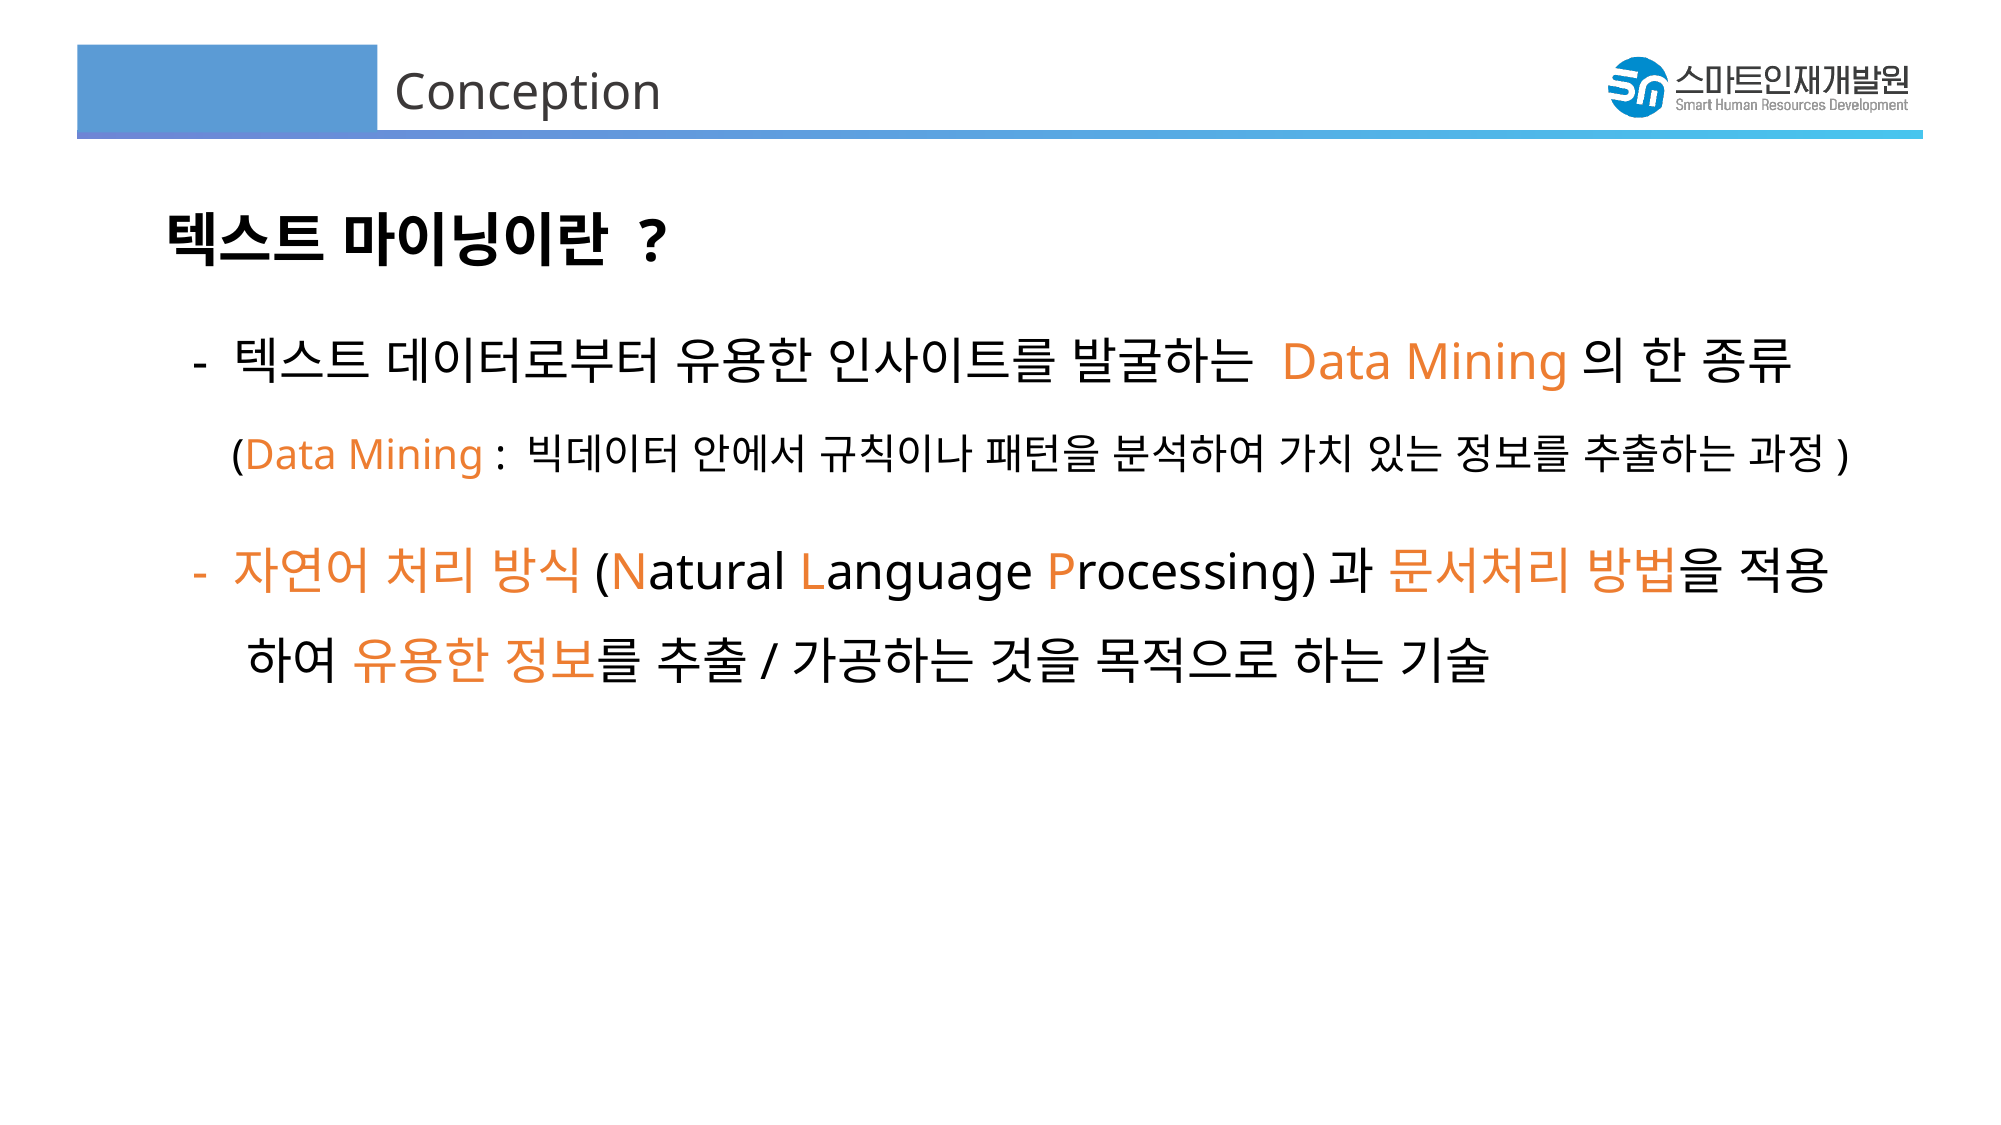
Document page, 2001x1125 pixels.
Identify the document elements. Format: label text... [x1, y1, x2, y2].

text_box - 텍스트 데이터로부터 유용한 인사이트를 발굴하는 Data Mining의 한 종류 (Data Mining : 빅데이터 안에서 규칙이나 패턴을 분석하여 가치 있는 정보를 추출하는 과정) - 자연어 처리 방식(Natural Language Processing)과 문서처리 방법을 적용 하여 유용한 정보를 추출/가공하는 것을 목적으로 하는 기술 [178, 321, 1892, 757]
text_box Conception [379, 51, 756, 127]
text_box 텍스트 마이닝이란 ? [150, 195, 683, 280]
picture [77, 44, 1923, 139]
